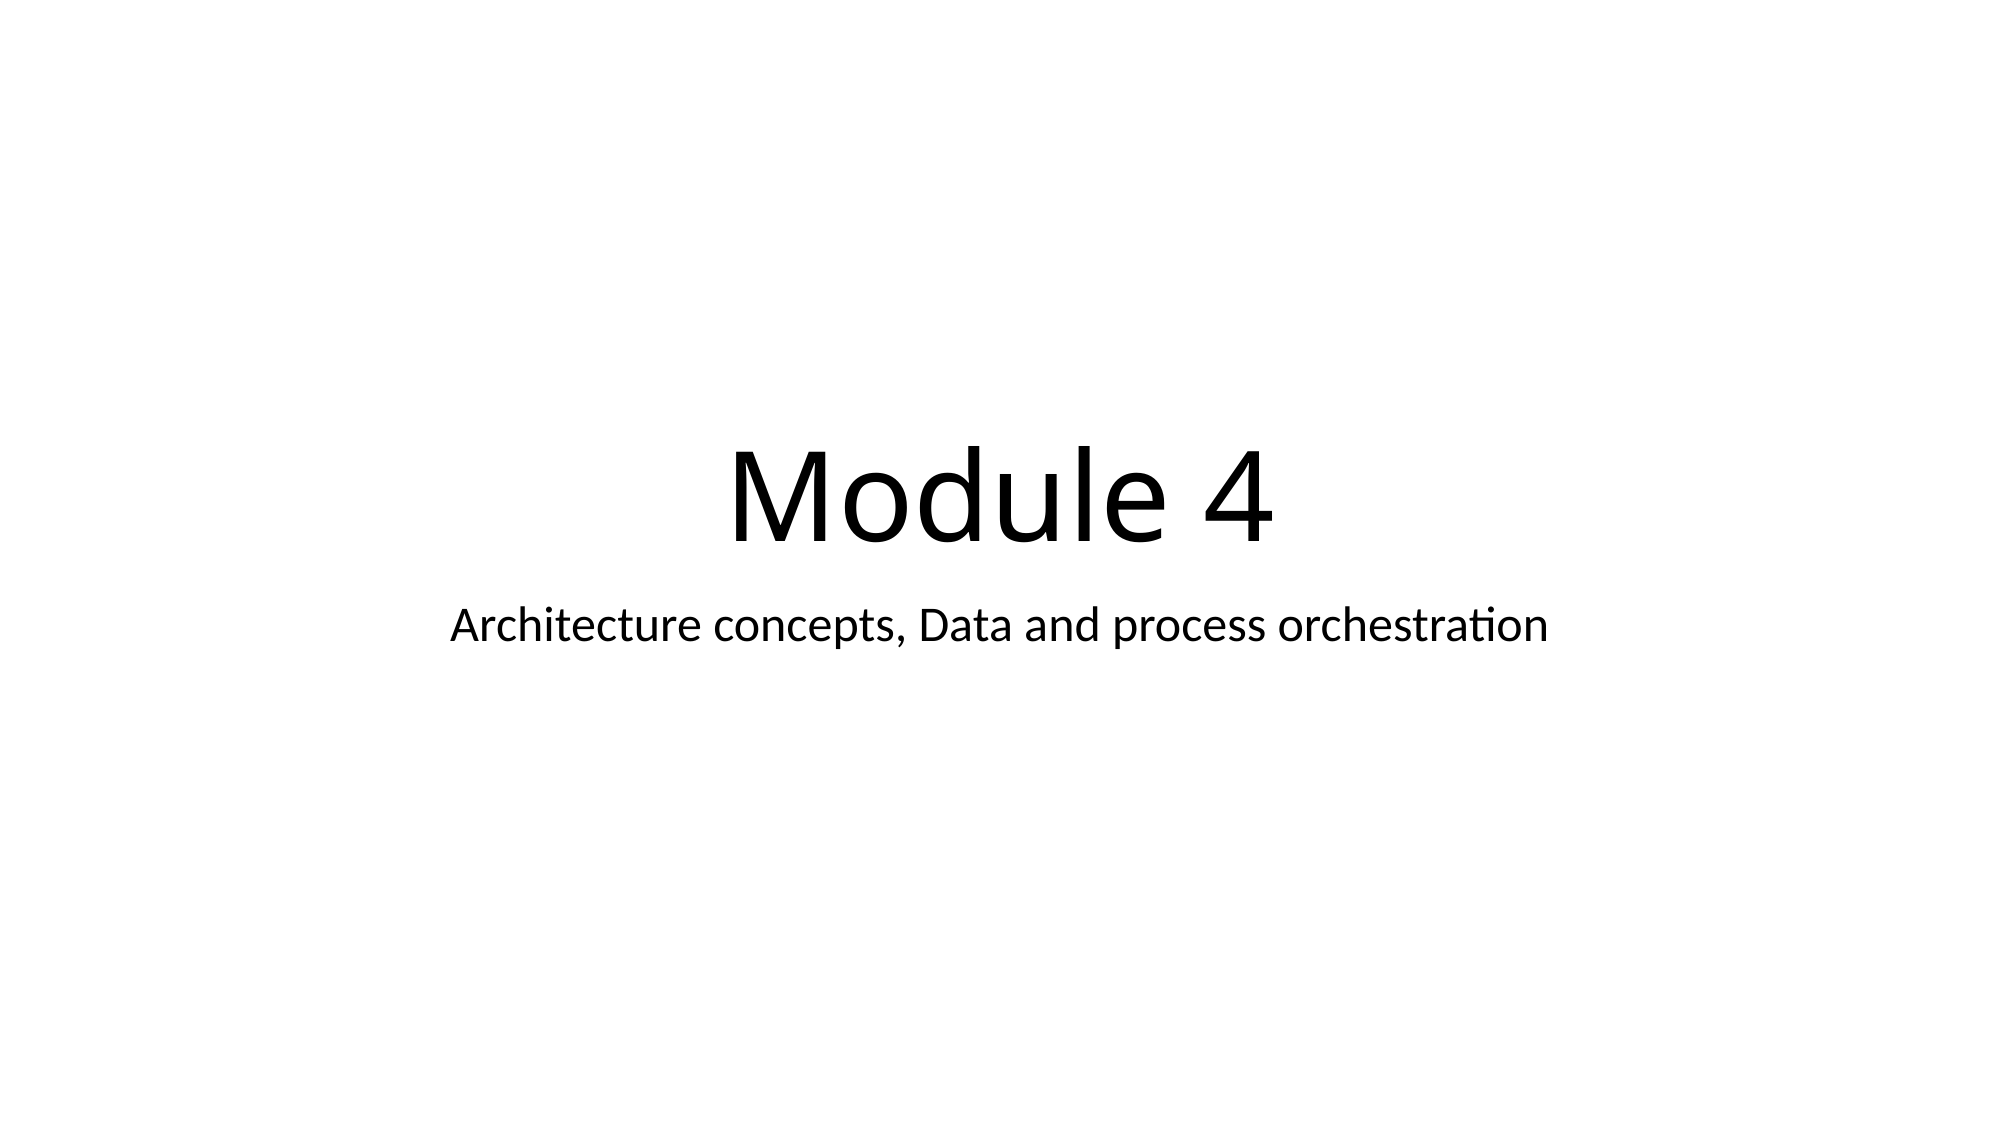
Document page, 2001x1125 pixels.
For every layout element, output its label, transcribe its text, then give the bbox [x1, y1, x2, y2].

title Module 4 [249, 184, 1750, 576]
subtitle Architecture concepts, Data and process orchestration [249, 590, 1750, 863]
